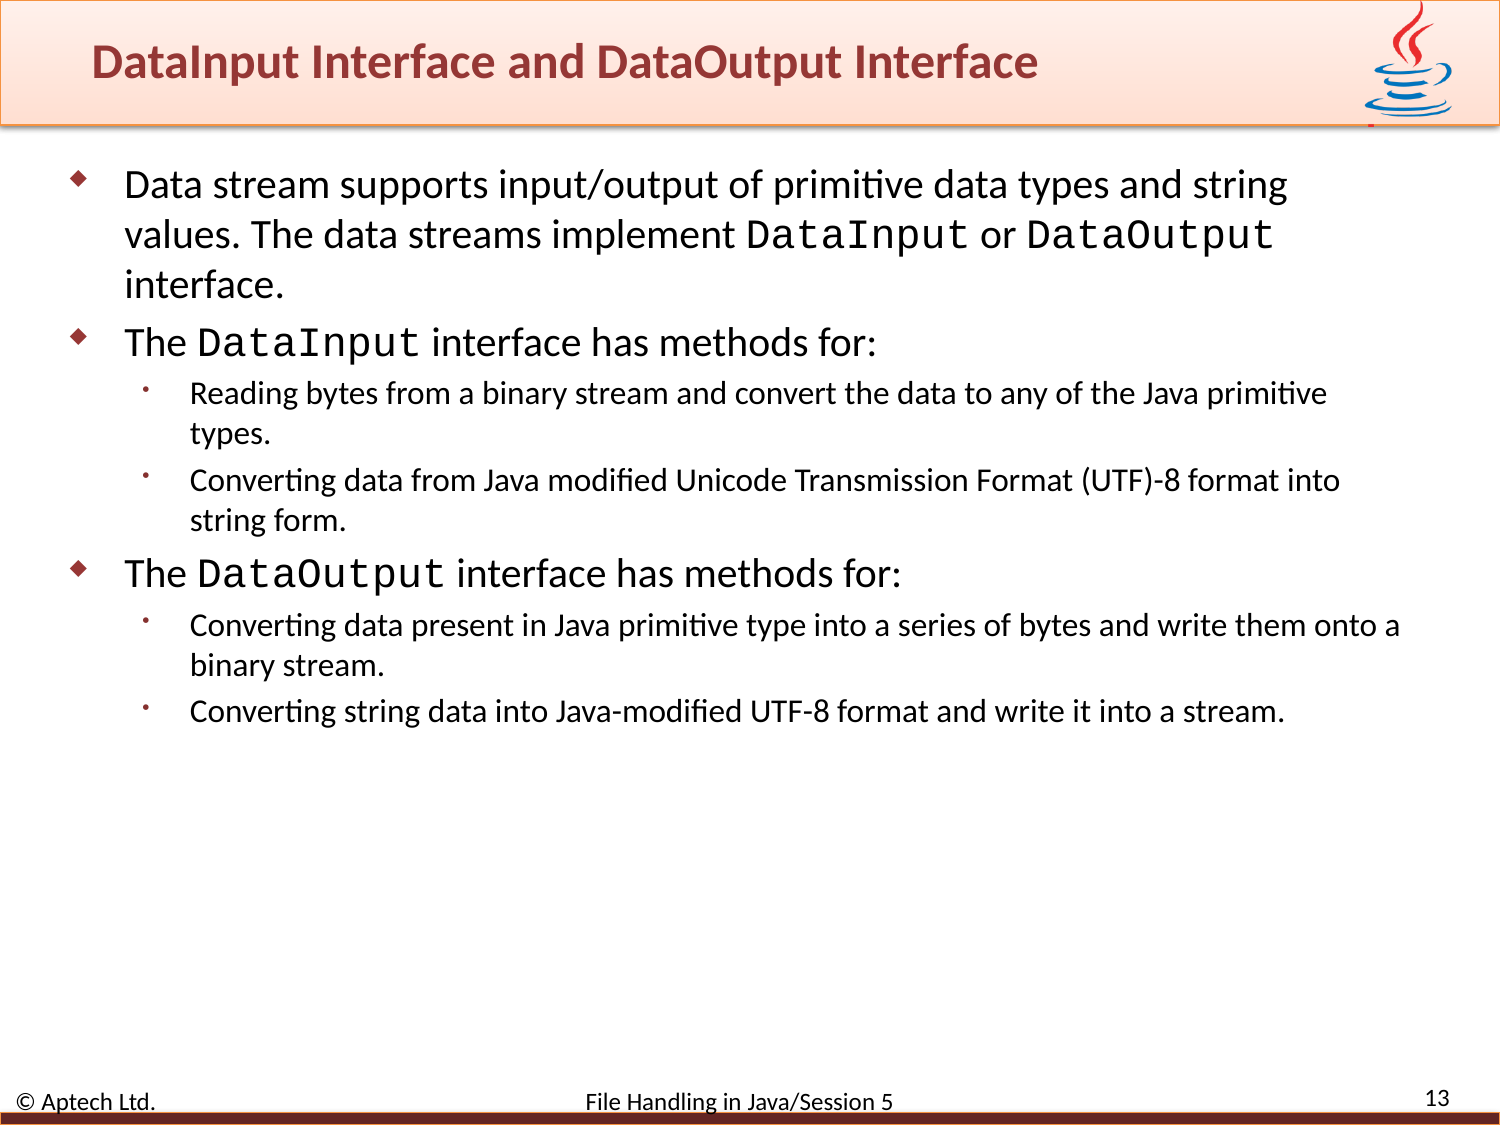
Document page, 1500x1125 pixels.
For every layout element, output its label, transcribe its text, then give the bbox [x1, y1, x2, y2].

list Data stream supports input/output of primitive data types and string values. The data streams implement DataInput or DataOutput interface. The DataInput interface has methods for: Reading bytes from a binary stream and convert the data to any of the Java primitive types. Converting data from Java modified Unicode Transmission Format (UTF)-8 format into string form. The DataOutput interface has methods for: Converting data present in Java primitive type into a series of bytes and write them onto a binary stream. Converting string data into Java-modified UTF-8 format and write it into a stream. [52, 148, 1427, 1070]
slide_number 13 [1337, 1082, 1465, 1110]
title DataInput Interface and DataOutput Interface [76, 24, 1288, 93]
picture [1362, 0, 1454, 127]
footer © Aptech Ltd. File Handling in Java/Session 5 [0, 1087, 1325, 1113]
